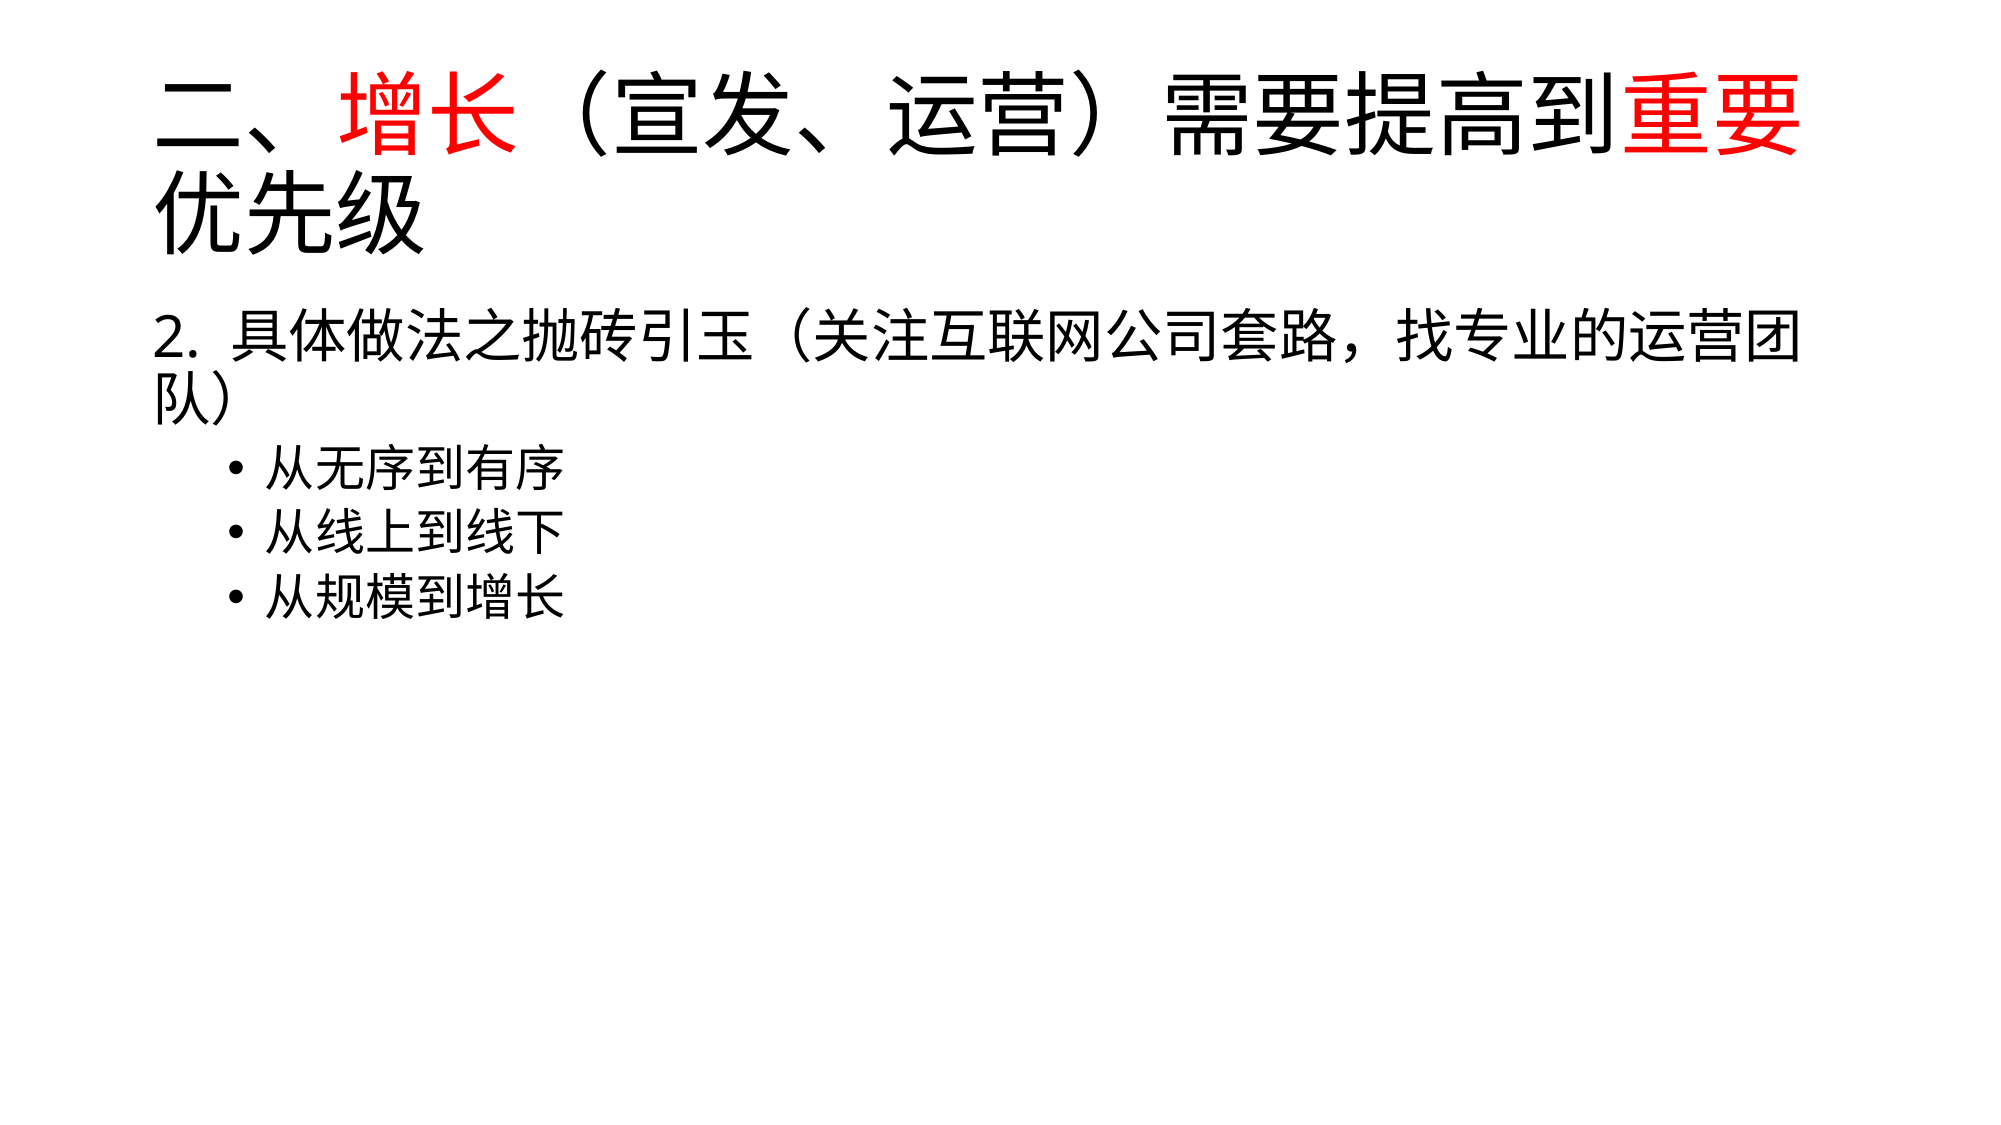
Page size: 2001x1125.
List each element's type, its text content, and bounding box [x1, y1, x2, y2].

list 2. 具体做法之抛砖引玉（关注互联网公司套路，找专业的运营团队） 从无序到有序 从线上到线下 从规模到增长 [137, 299, 1863, 1014]
title 二、增长（宣发、运营）需要提高到重要优先级 [137, 59, 1863, 278]
